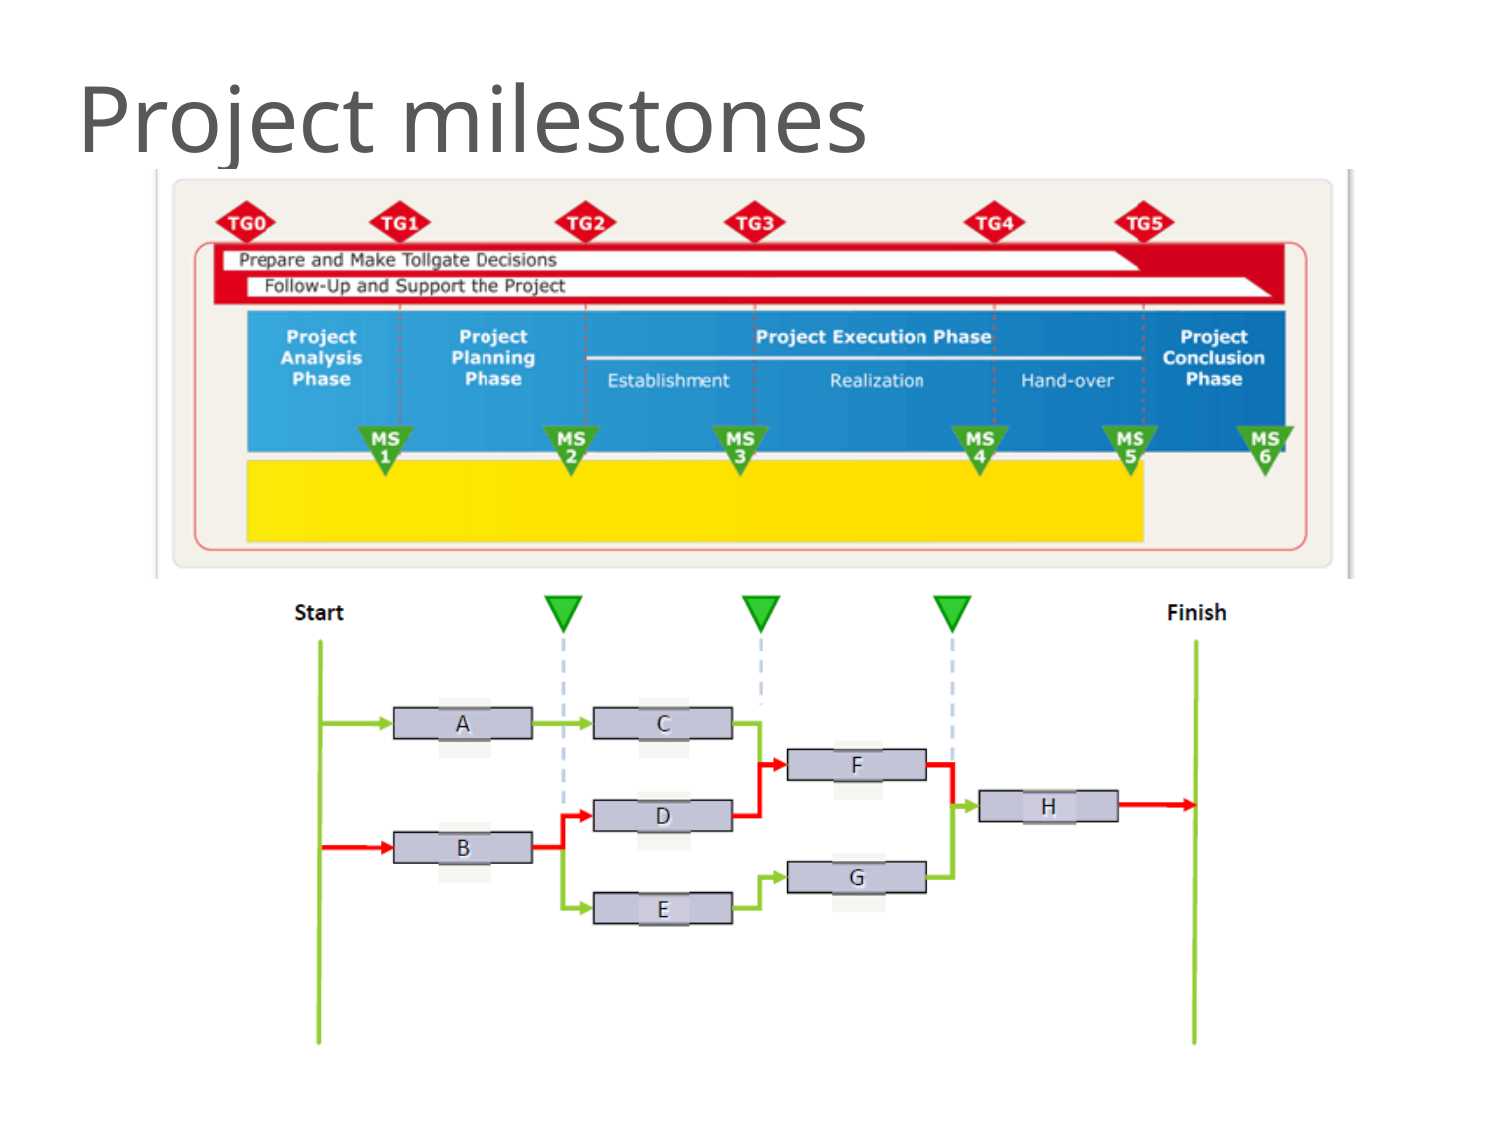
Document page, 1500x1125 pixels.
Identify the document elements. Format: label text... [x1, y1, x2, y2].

title Project milestones [64, 39, 1295, 218]
picture [150, 169, 1356, 579]
picture [275, 591, 1254, 1054]
